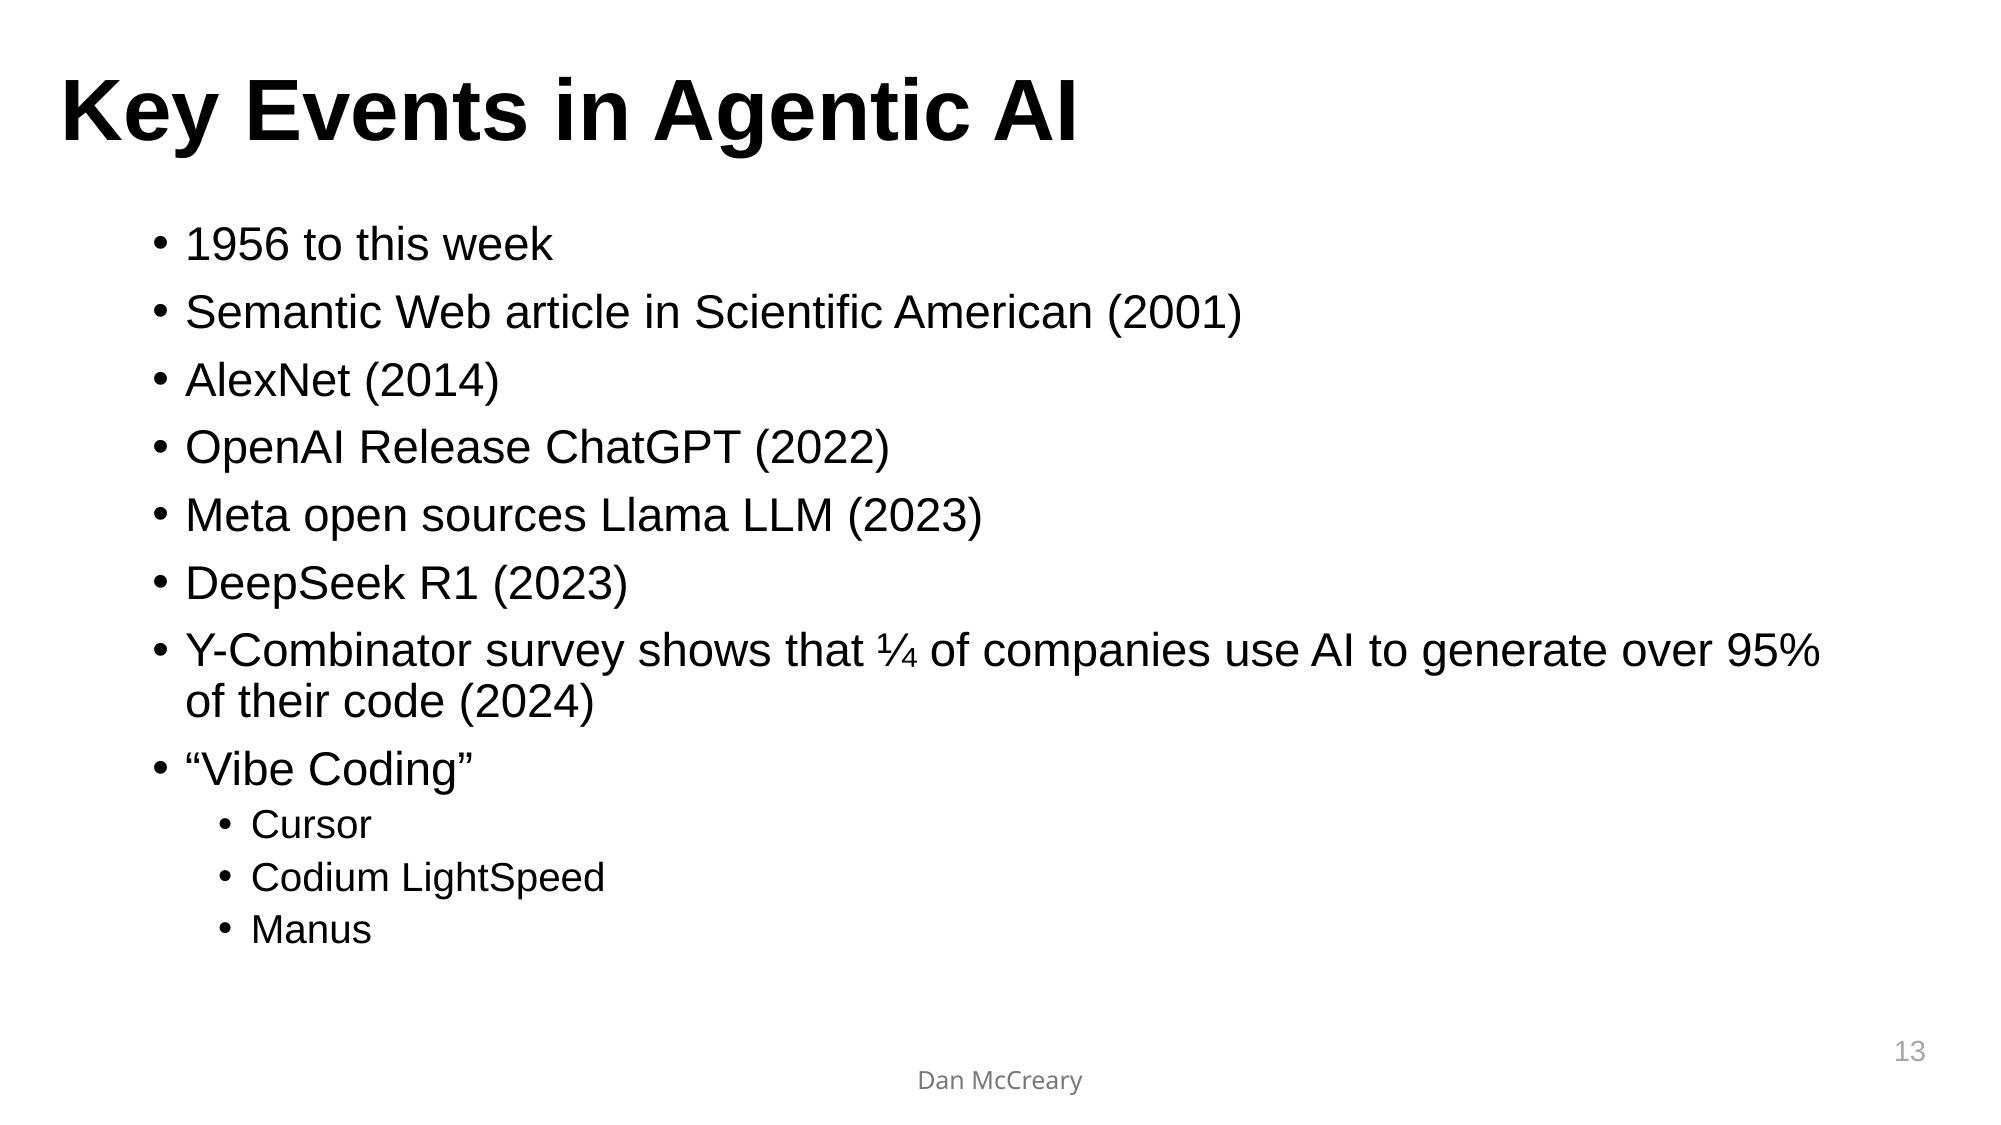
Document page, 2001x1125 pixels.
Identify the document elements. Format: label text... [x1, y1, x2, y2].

list 1956 to this week Semantic Web article in Scientific American (2001) AlexNet (2014) OpenAI Release ChatGPT (2022) Meta open sources Llama LLM (2023) DeepSeek R1 (2023) Y-Combinator survey shows that ¼ of companies use AI to generate over 95% of their code (2024) “Vibe Coding” Cursor Codium LightSpeed Manus [137, 212, 1863, 964]
title Key Events in Agentic AI [45, 57, 1771, 167]
slide_number 13 [1491, 1019, 1942, 1080]
footer Dan McCreary [662, 1052, 1338, 1112]
